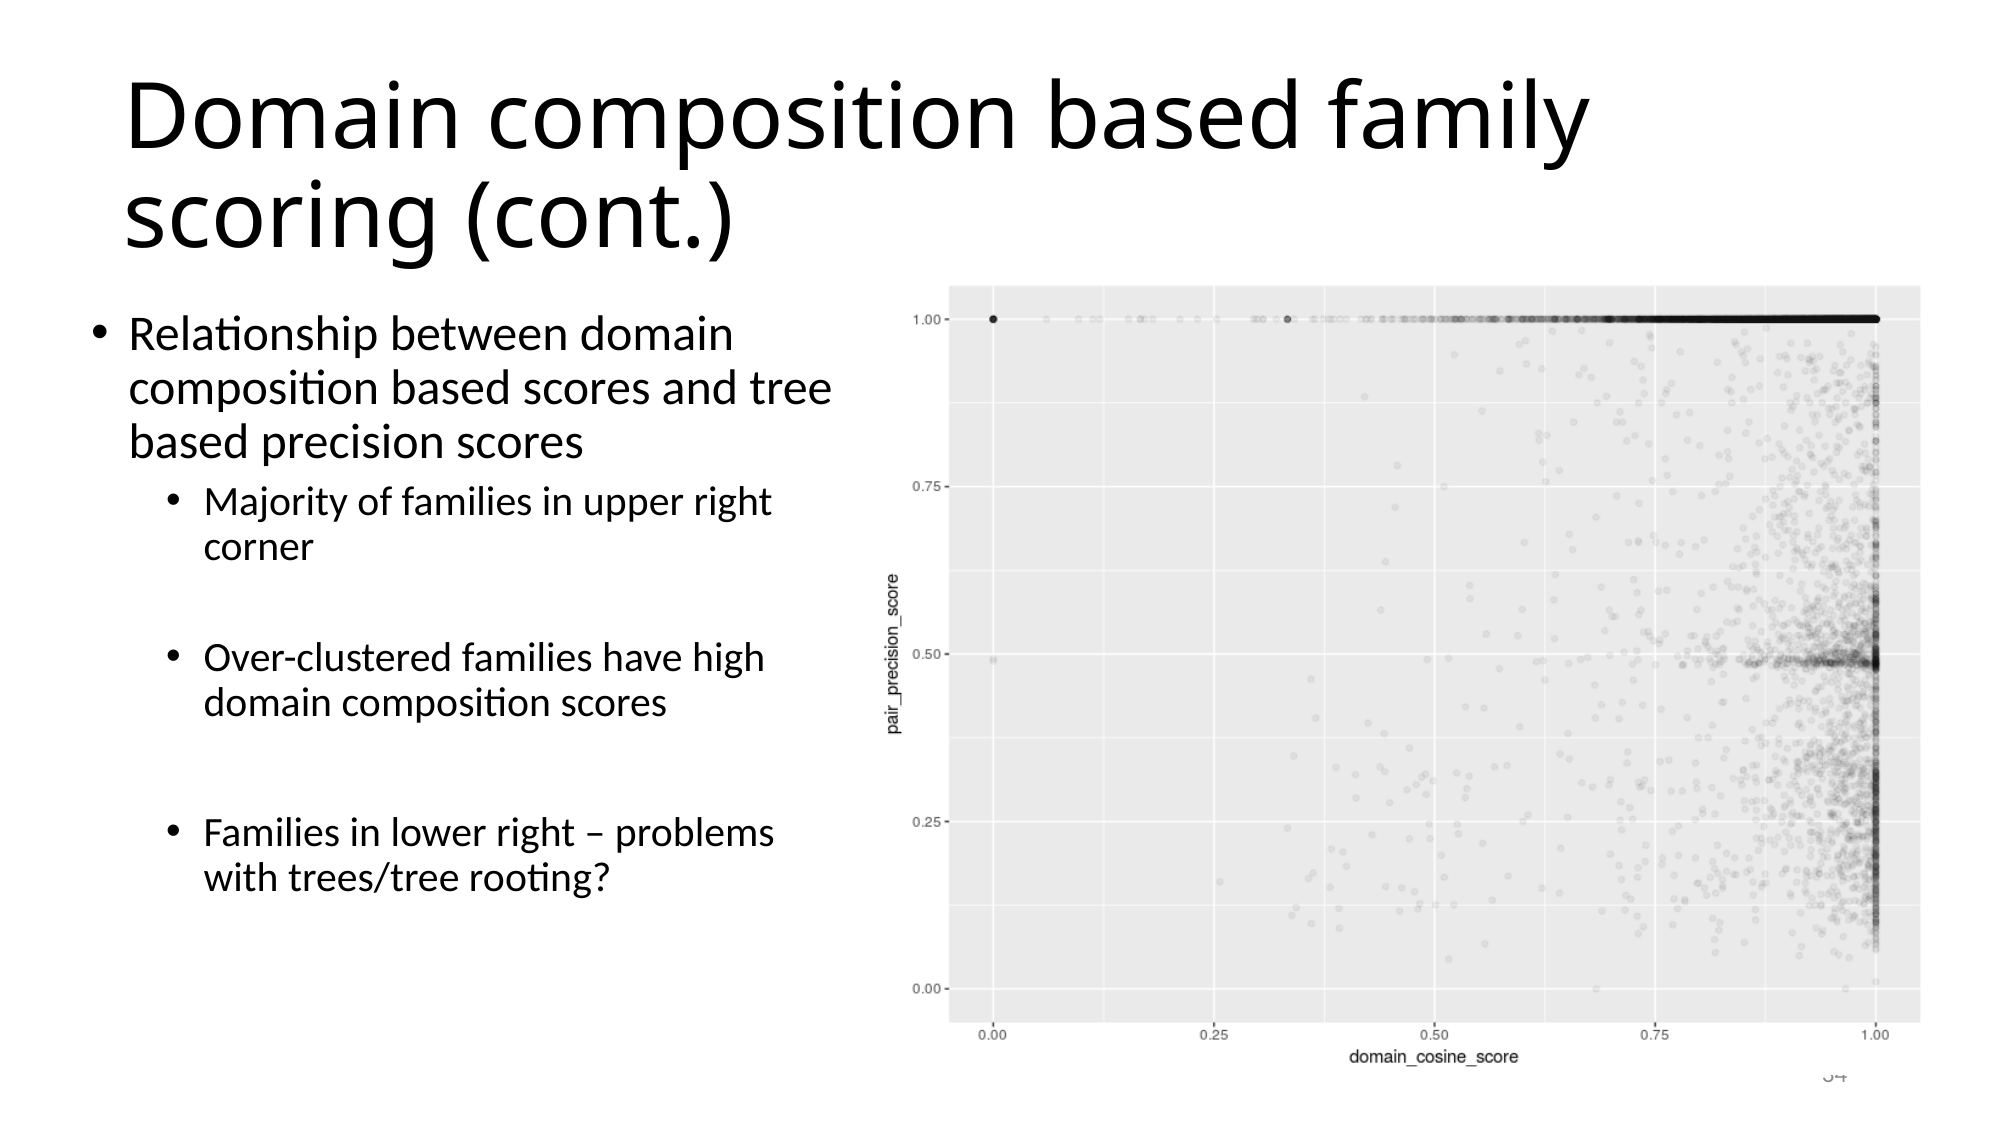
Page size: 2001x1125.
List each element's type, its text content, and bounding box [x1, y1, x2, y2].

list Relationship between domain composition based scores and tree based precision scores Majority of families in upper right corner Over-clustered families have high domain composition scores Families in lower right – problems with trees/tree rooting? [76, 299, 856, 1029]
title Domain composition based family scoring (cont.) [108, 59, 1932, 278]
picture [876, 277, 1929, 1075]
slide_number 34 [1412, 1075, 1863, 1103]
